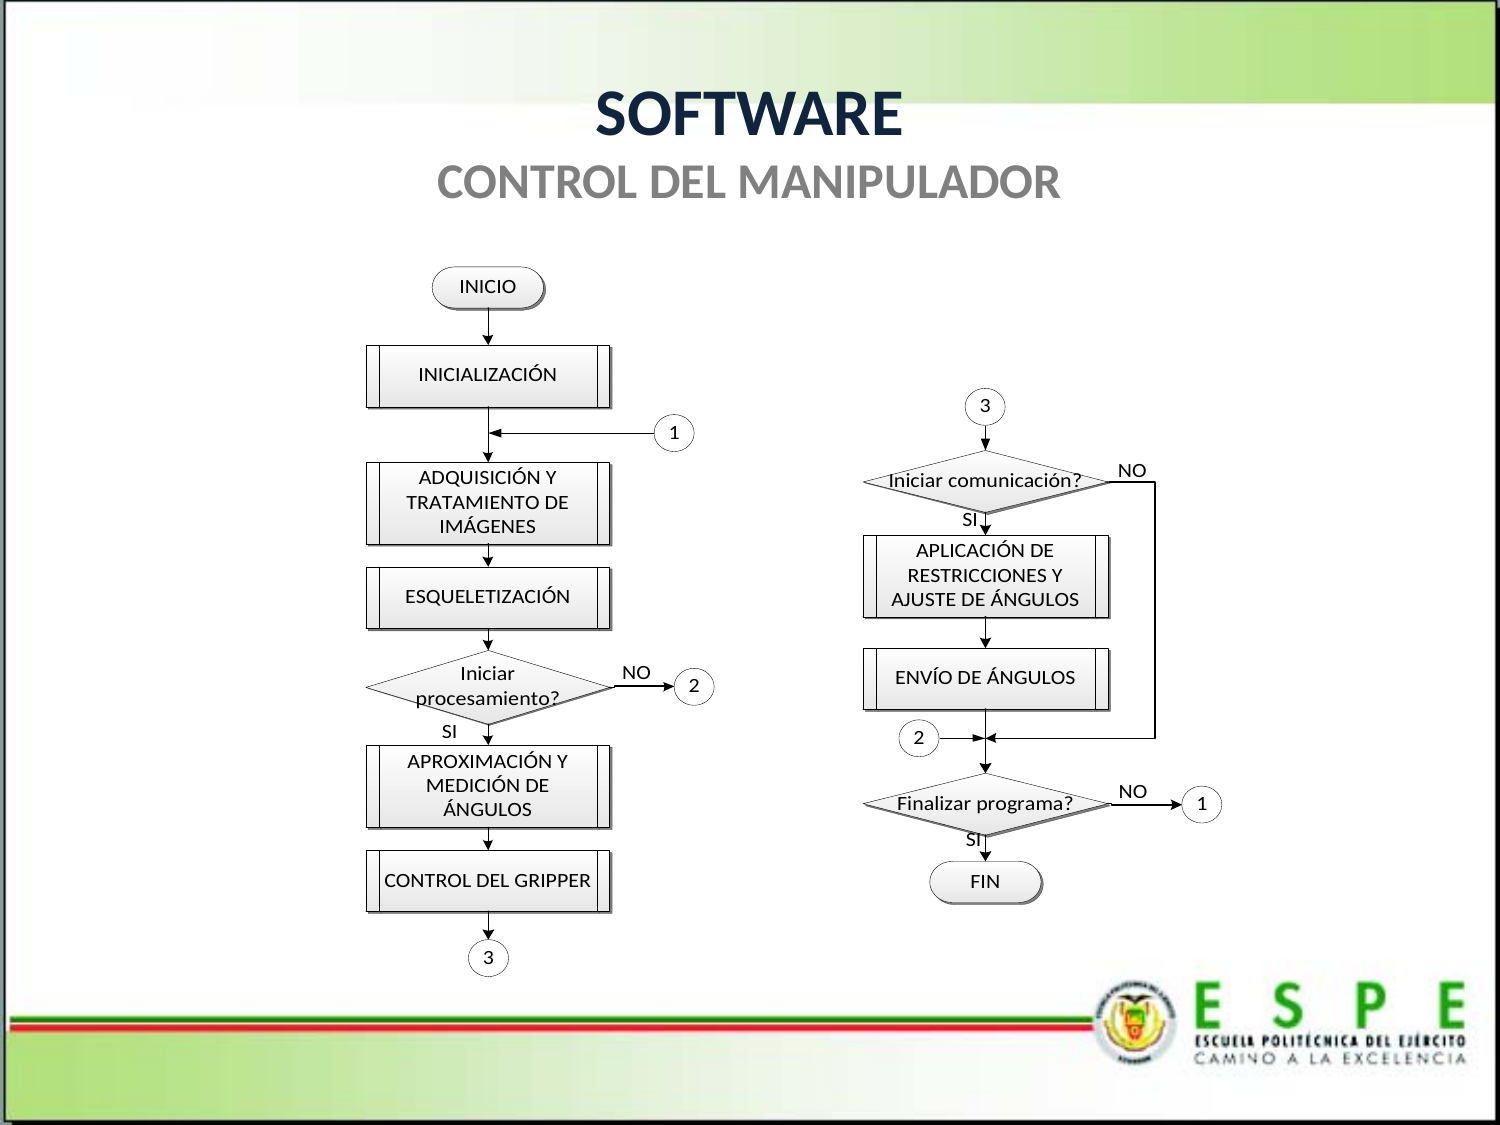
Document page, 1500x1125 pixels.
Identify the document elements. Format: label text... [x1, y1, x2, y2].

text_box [270, 262, 1230, 1125]
title SOFTWARE CONTROL DEL MANIPULADOR [75, 45, 1425, 233]
picture [0, 1, 1500, 1125]
